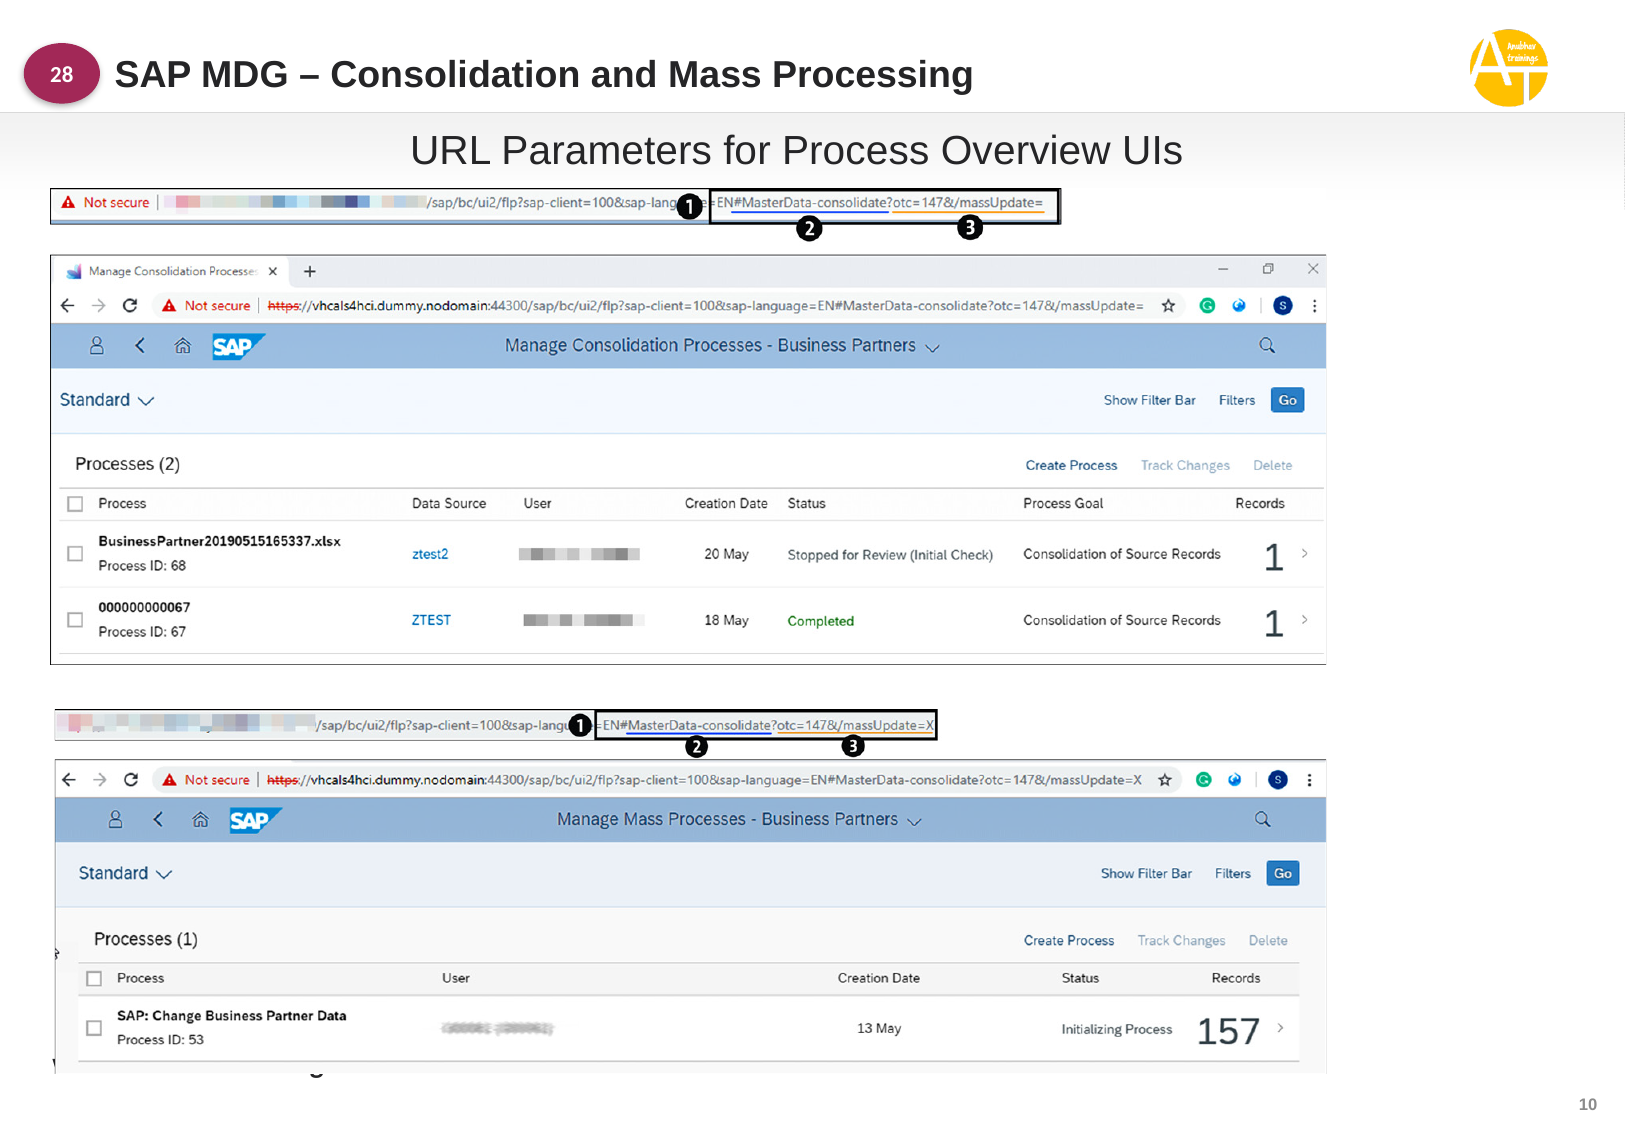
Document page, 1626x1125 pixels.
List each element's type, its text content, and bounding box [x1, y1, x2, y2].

text_box 28 [23, 42, 101, 105]
picture [0, 113, 1625, 210]
picture [54, 709, 1327, 1074]
picture [1462, 24, 1552, 112]
picture [49, 188, 1327, 665]
text_box SAP MDG – Consolidation and Mass Processing [99, 42, 1438, 103]
title URL Parameters for Process Overview UIs [20, 122, 1584, 312]
